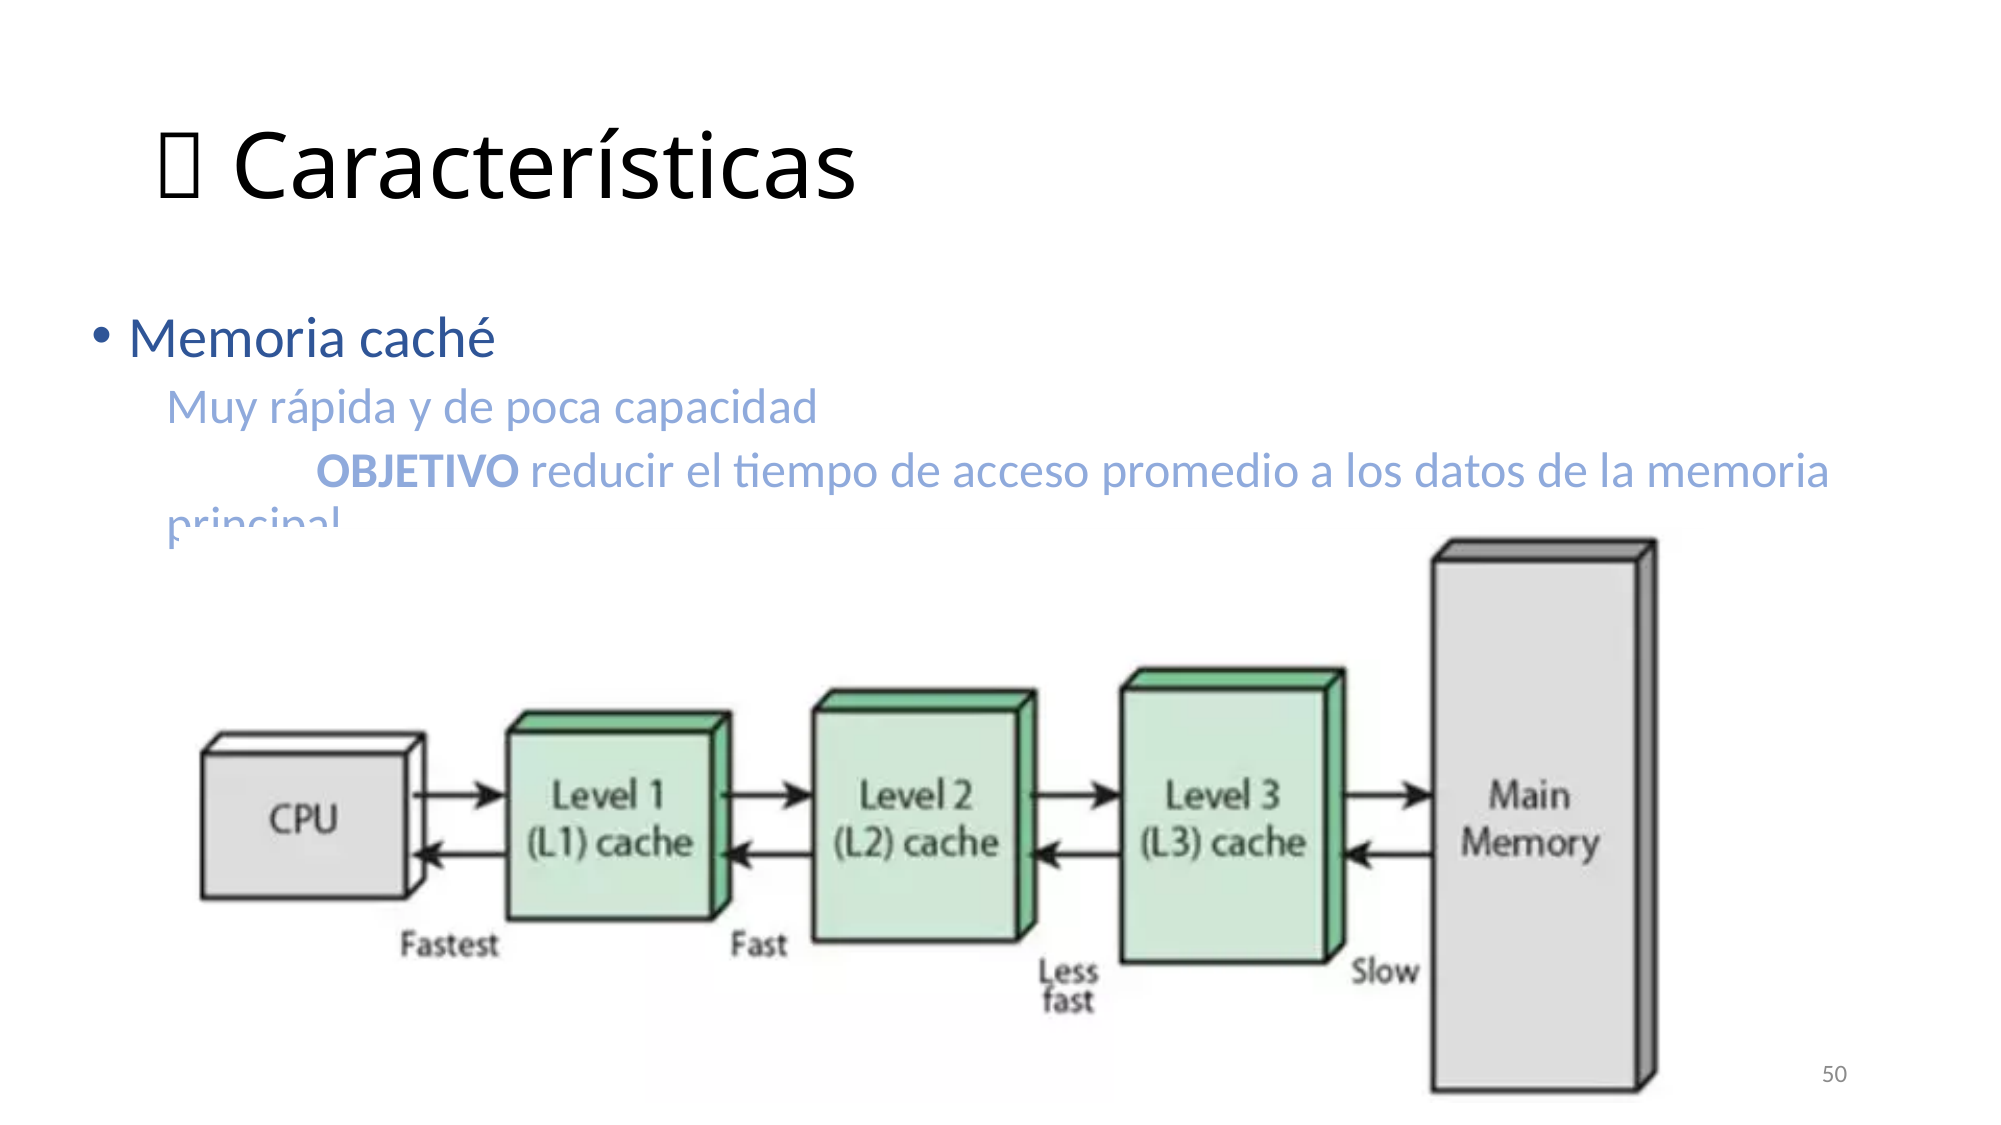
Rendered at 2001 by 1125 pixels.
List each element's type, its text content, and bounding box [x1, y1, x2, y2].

picture [179, 527, 1704, 1103]
list Memoria caché Muy rápida y de poca capacidad OBJETIVO reducir el tiempo de acceso promedio a los datos de la memoria principal [76, 299, 1964, 1014]
title  Características [137, 59, 1863, 278]
slide_number 50 [1704, 1042, 1863, 1103]
